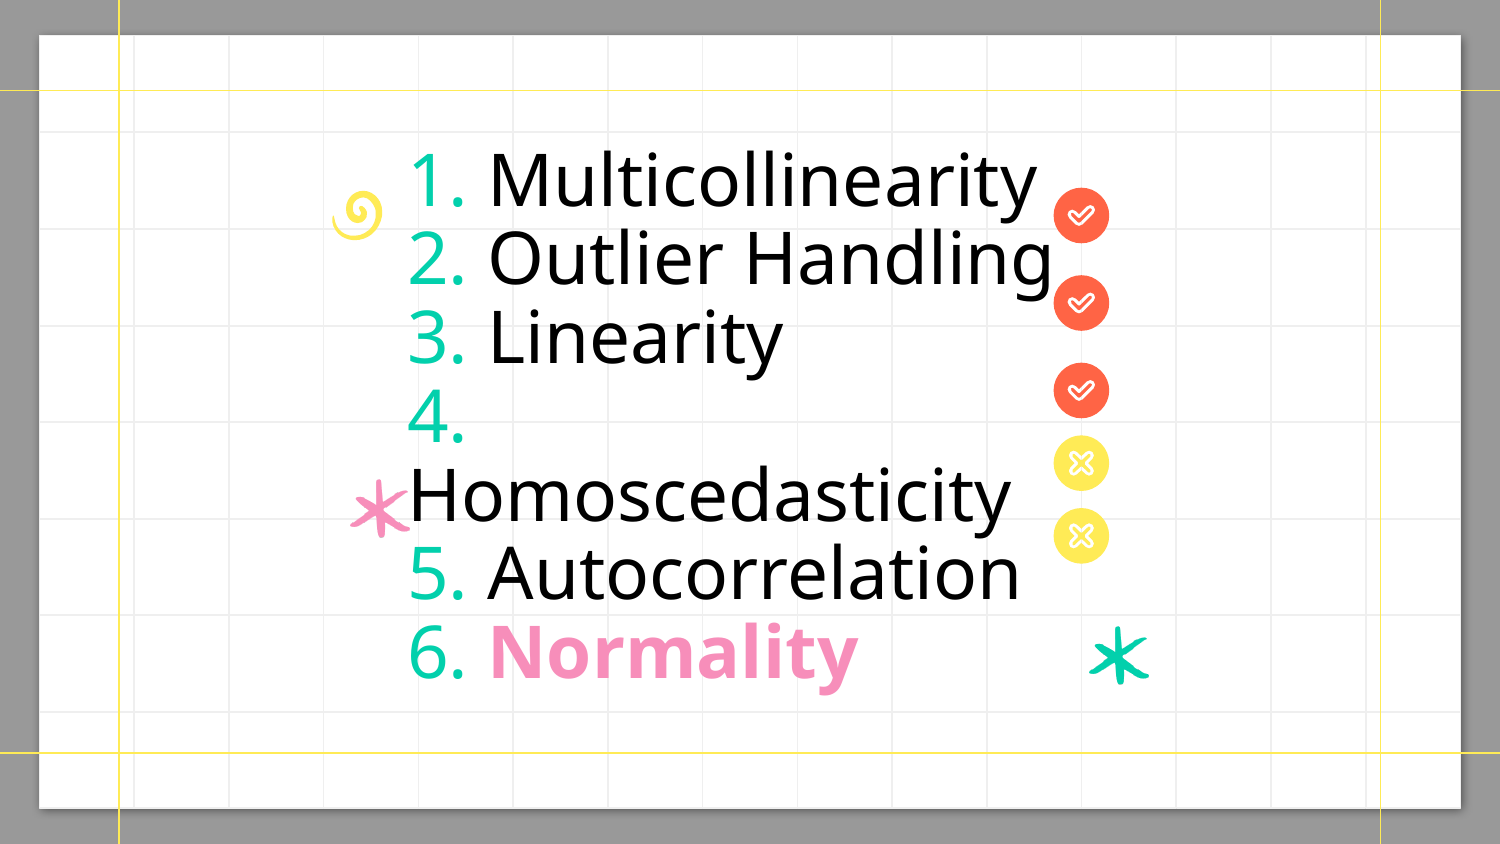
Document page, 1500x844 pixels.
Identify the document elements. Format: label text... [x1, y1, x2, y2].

picture [350, 478, 410, 538]
list 1. Multicollinearity 2. Outlier Handling 3. Linearity 4. Homoscedasticity 5. Autocorrelation 6. Normality [392, 613, 1090, 696]
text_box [1053, 507, 1110, 564]
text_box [1053, 187, 1110, 244]
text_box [1053, 435, 1110, 492]
text_box [332, 190, 383, 241]
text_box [1053, 362, 1110, 419]
picture [1089, 625, 1149, 685]
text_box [1053, 274, 1110, 332]
